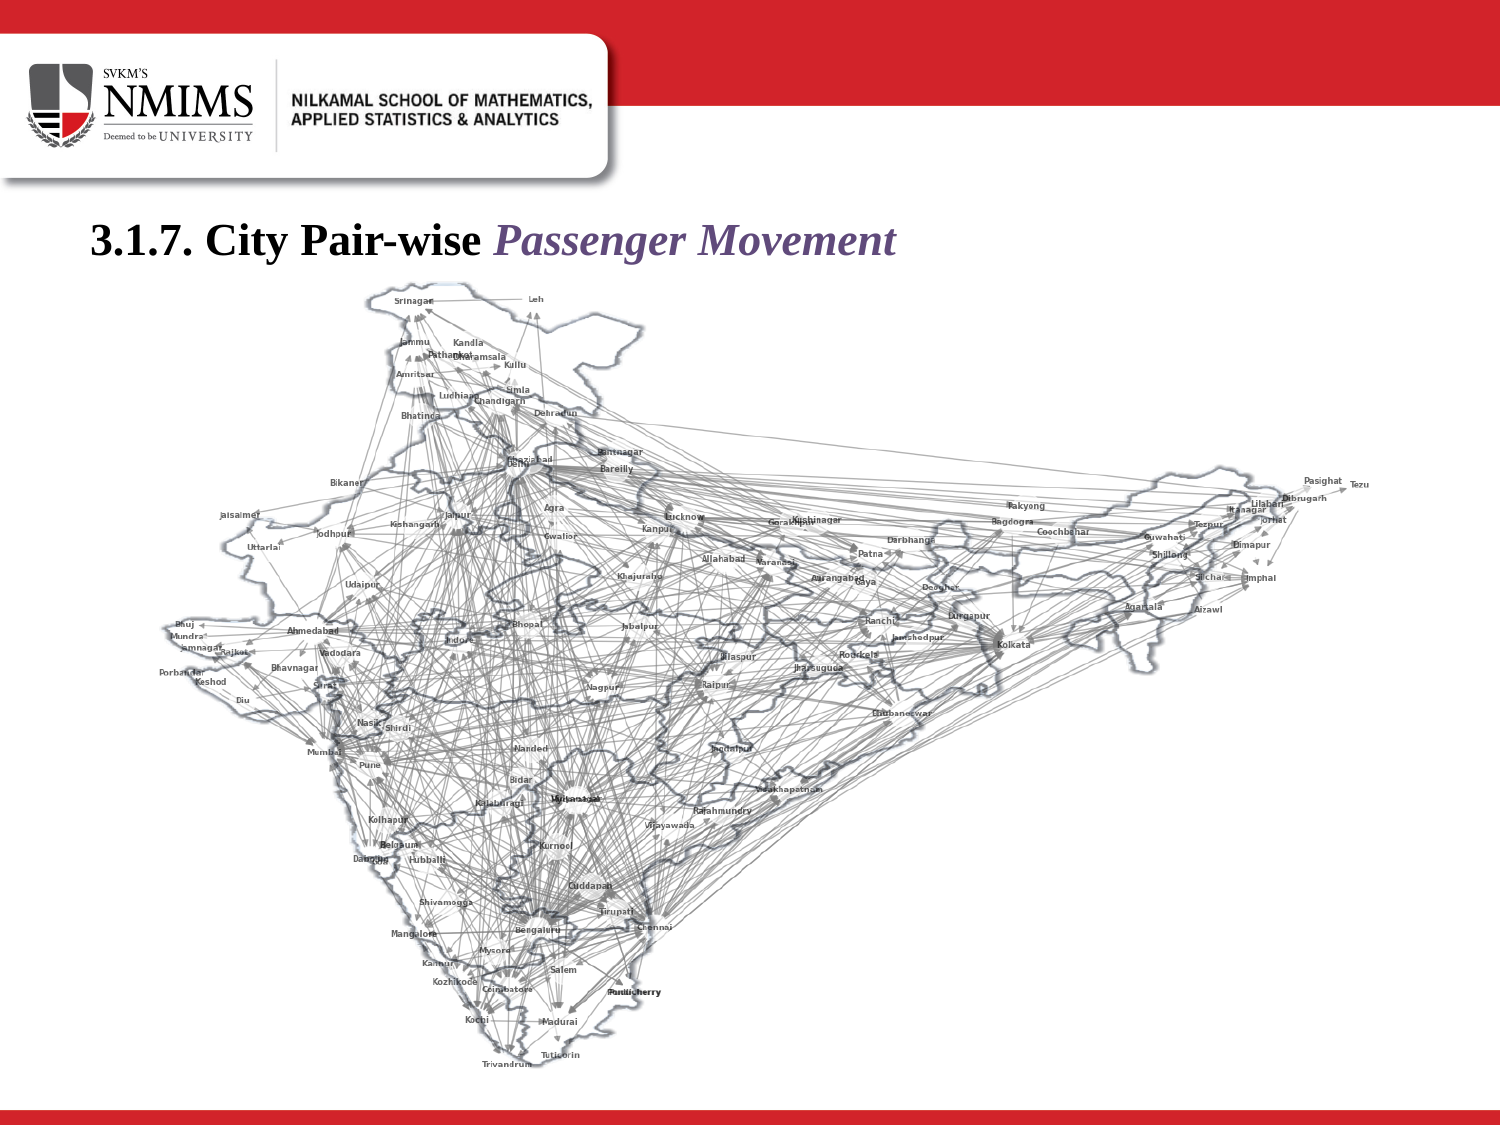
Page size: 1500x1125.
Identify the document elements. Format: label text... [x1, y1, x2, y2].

text_box 3.1.7. City Pair-wise Passenger Movement [75, 193, 1153, 236]
picture [0, 0, 1500, 1125]
